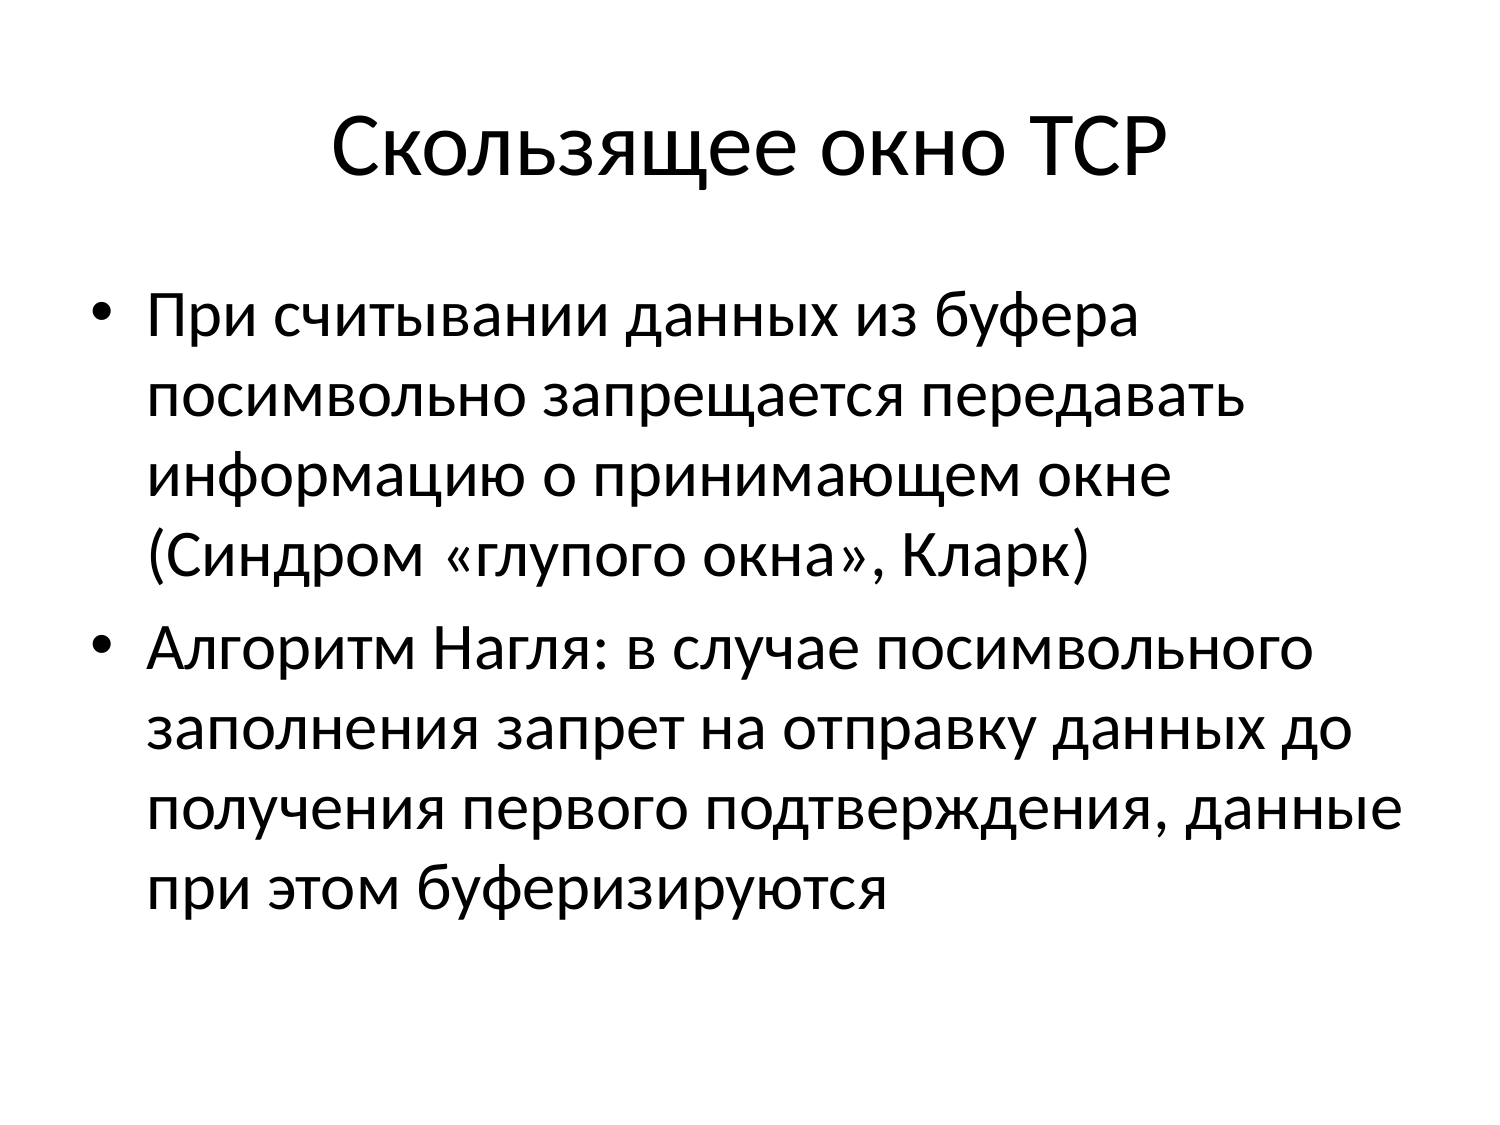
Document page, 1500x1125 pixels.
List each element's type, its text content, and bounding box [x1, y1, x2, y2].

title Скользящее окно TCP [75, 45, 1425, 233]
list При считывании данных из буфера посимвольно запрещается передавать информацию о принимающем окне (Синдром «глупого окна», Кларк) Алгоритм Нагля: в случае посимвольного заполнения запрет на отправку данных до получения первого подтверждения, данные при этом буферизируются [75, 262, 1425, 1005]
